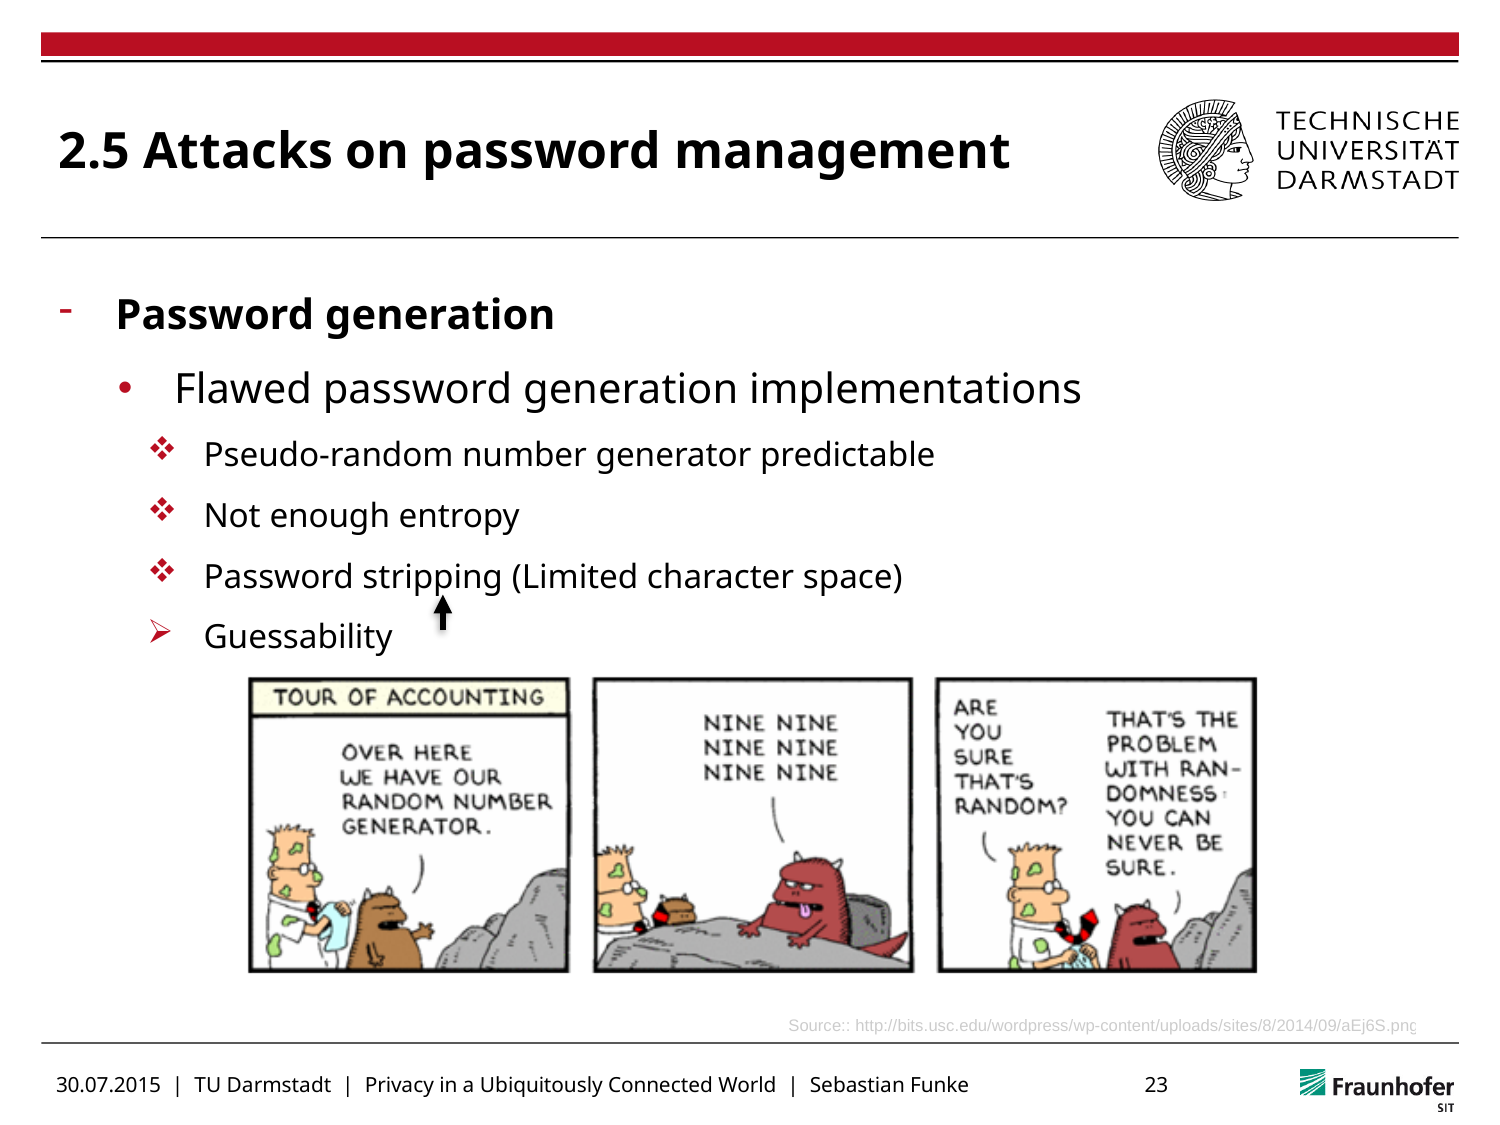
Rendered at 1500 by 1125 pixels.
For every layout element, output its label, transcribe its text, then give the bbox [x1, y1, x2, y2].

picture [1300, 1069, 1454, 1112]
text_box Password generation Flawed password generation implementations Pseudo-random number generator predictable Not enough entropy Password stripping (Limited character space) Guessability [59, 265, 1447, 1001]
title 2.5 Attacks on password management [58, 79, 1149, 218]
picture [1124, 81, 1459, 219]
picture [218, 647, 1288, 1005]
text_box Source:: http://bits.usc.edu/wordpress/wp-content/uploads/sites/8/2014/09/aEj6S.png [773, 1007, 1447, 1043]
